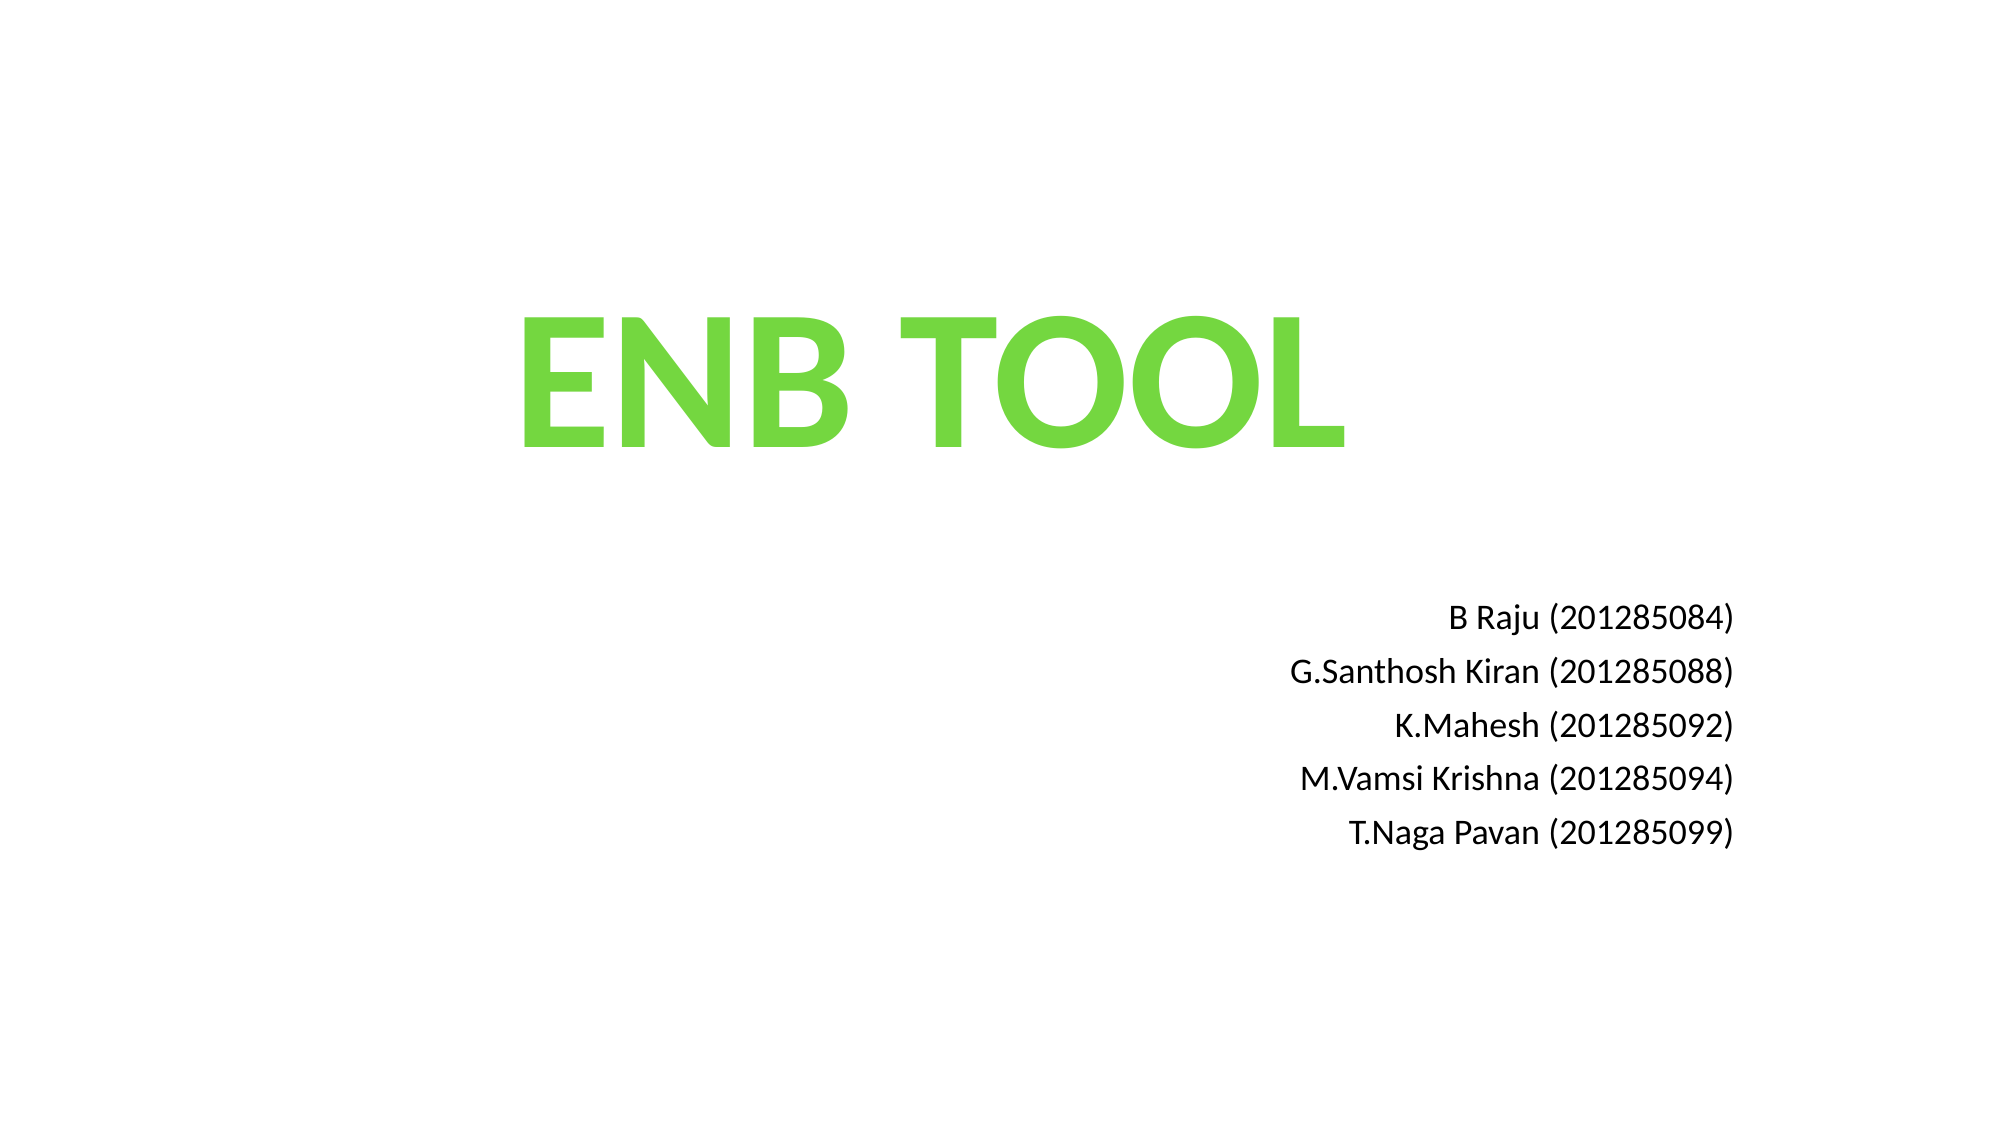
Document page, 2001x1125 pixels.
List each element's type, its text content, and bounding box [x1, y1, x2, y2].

text_box ENB TOOL [308, 239, 1554, 495]
subtitle B Raju (201285084) G.Santhosh Kiran (201285088) K.Mahesh (201285092) M.Vamsi Krishna (201285094) T.Naga Pavan (201285099) [249, 590, 1750, 863]
title [249, 184, 1750, 576]
